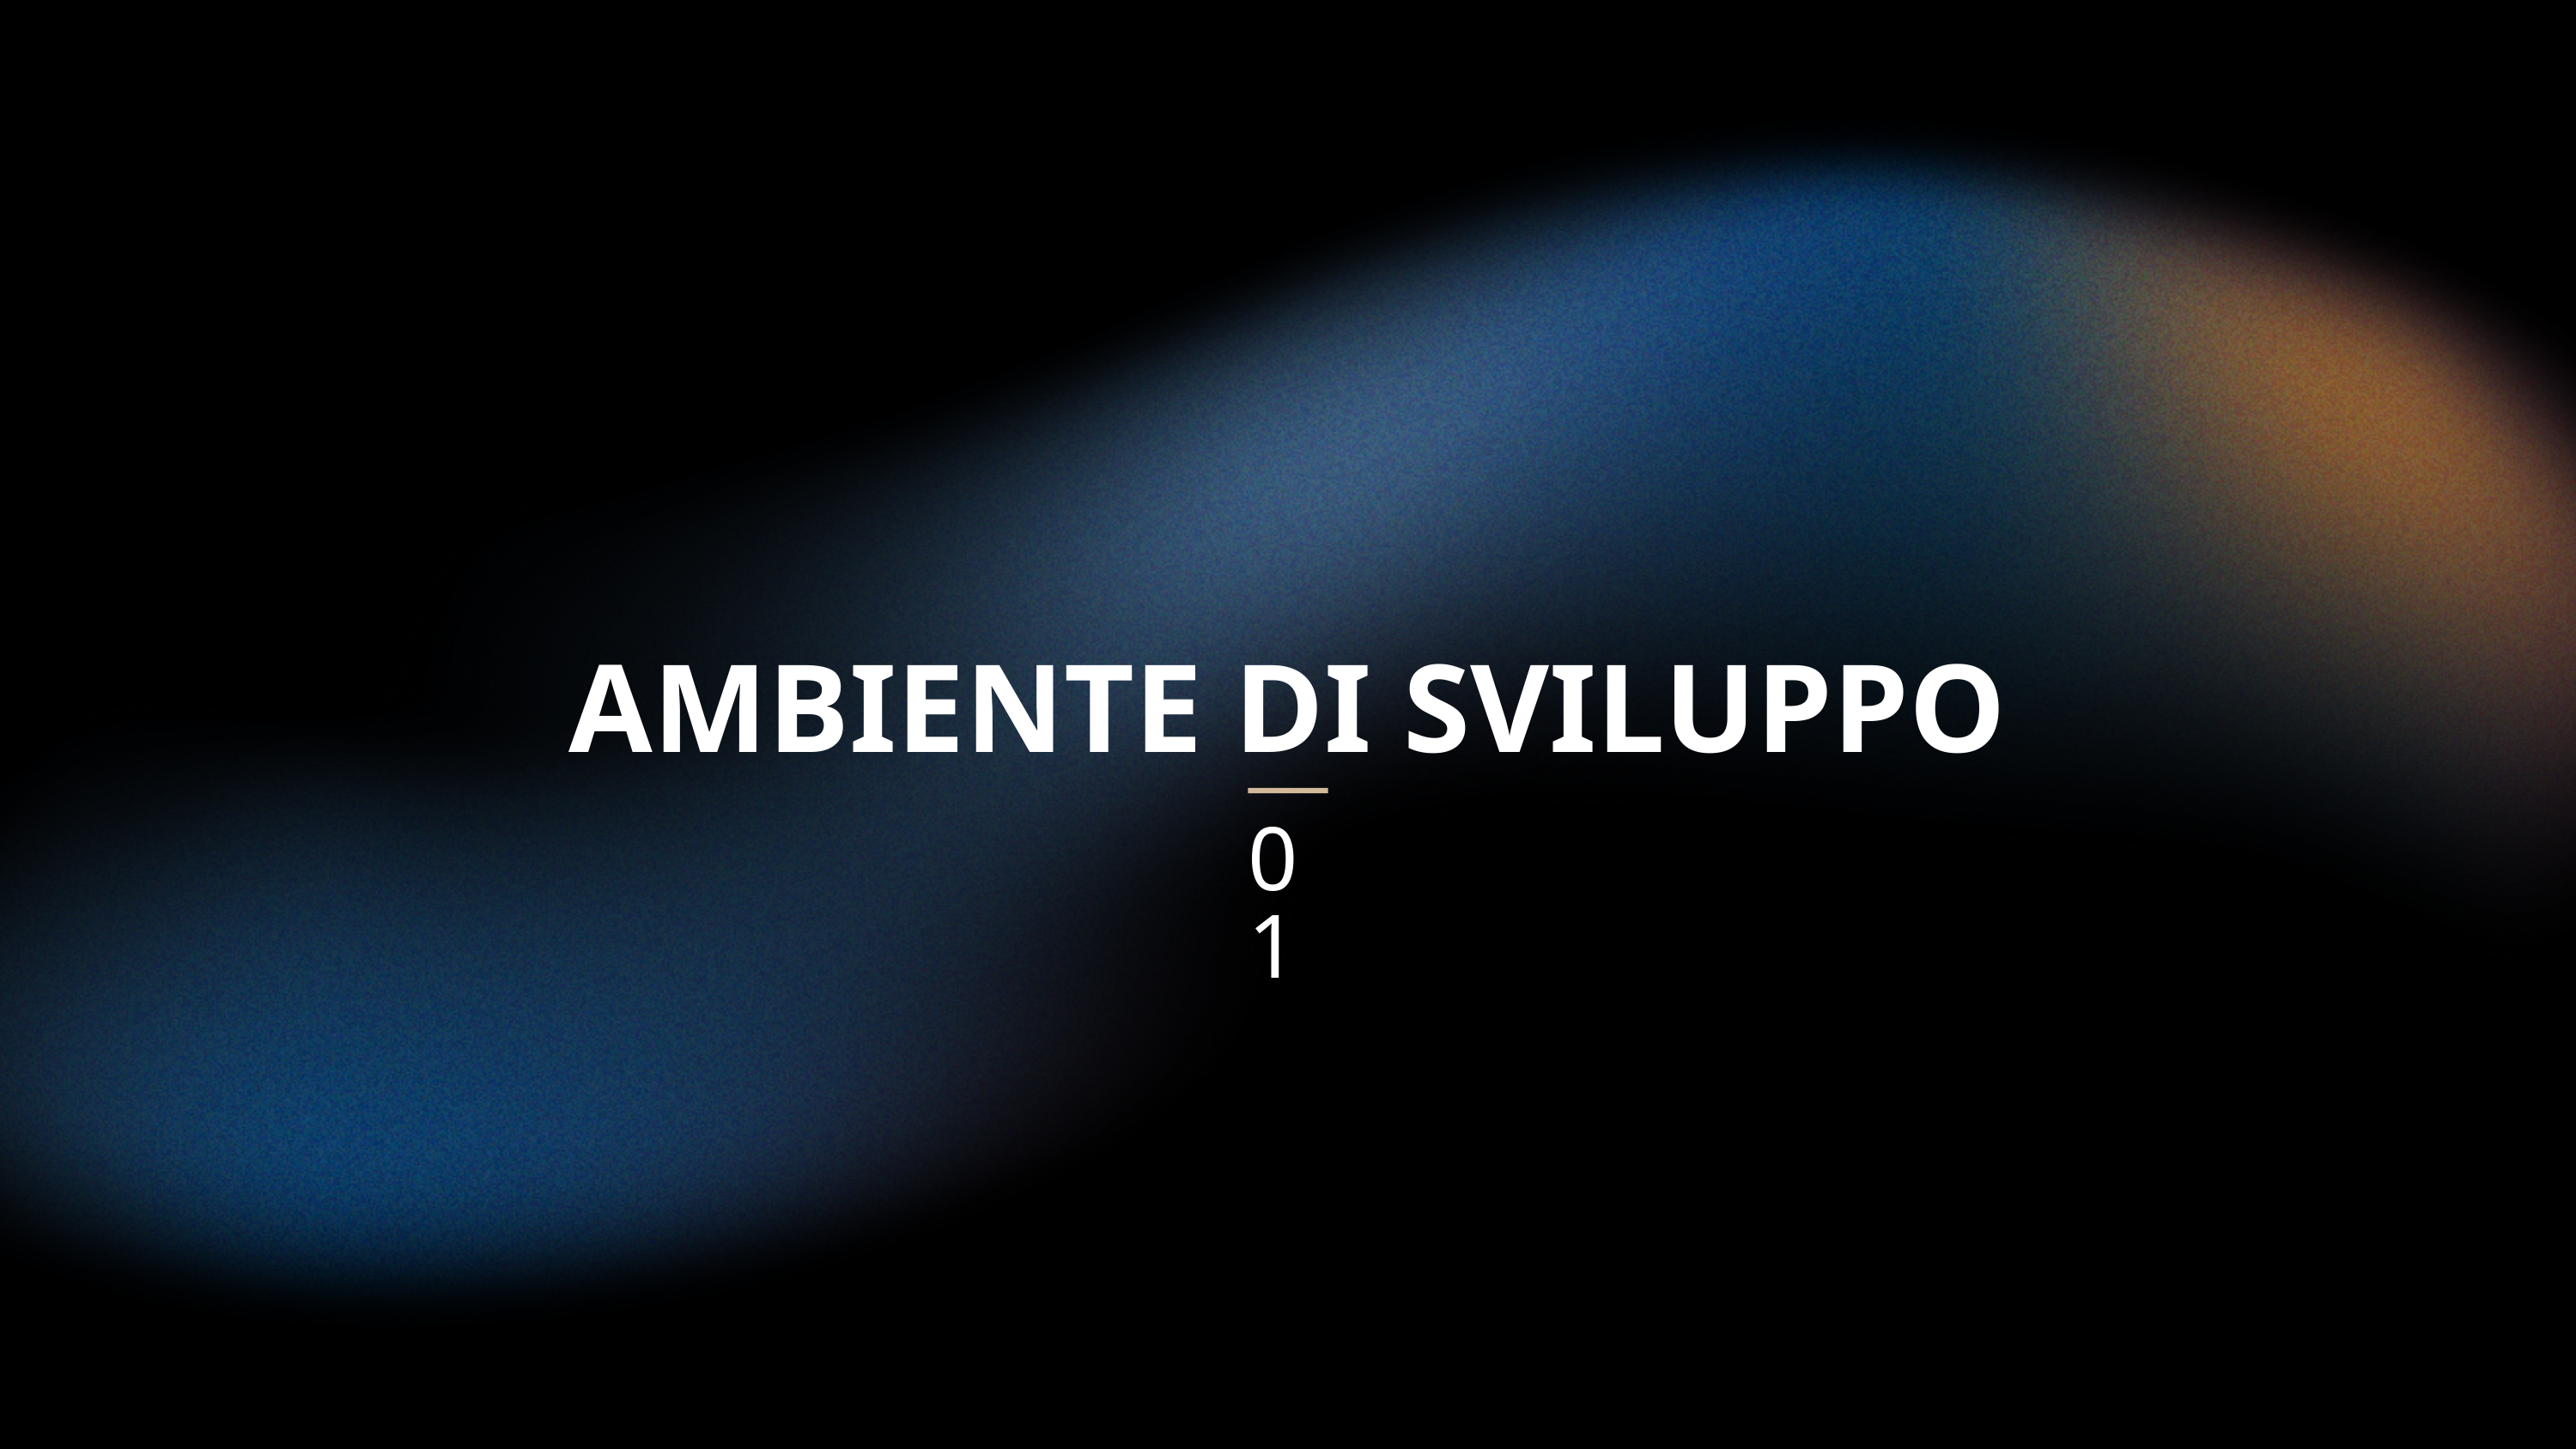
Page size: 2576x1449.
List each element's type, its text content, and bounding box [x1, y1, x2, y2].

text_box [0, 102, 2576, 655]
text_box [0, 777, 2576, 1346]
text_box 01 [1248, 820, 1328, 996]
text_box AMBIENTE DI SVILUPPO [0, 655, 2576, 777]
